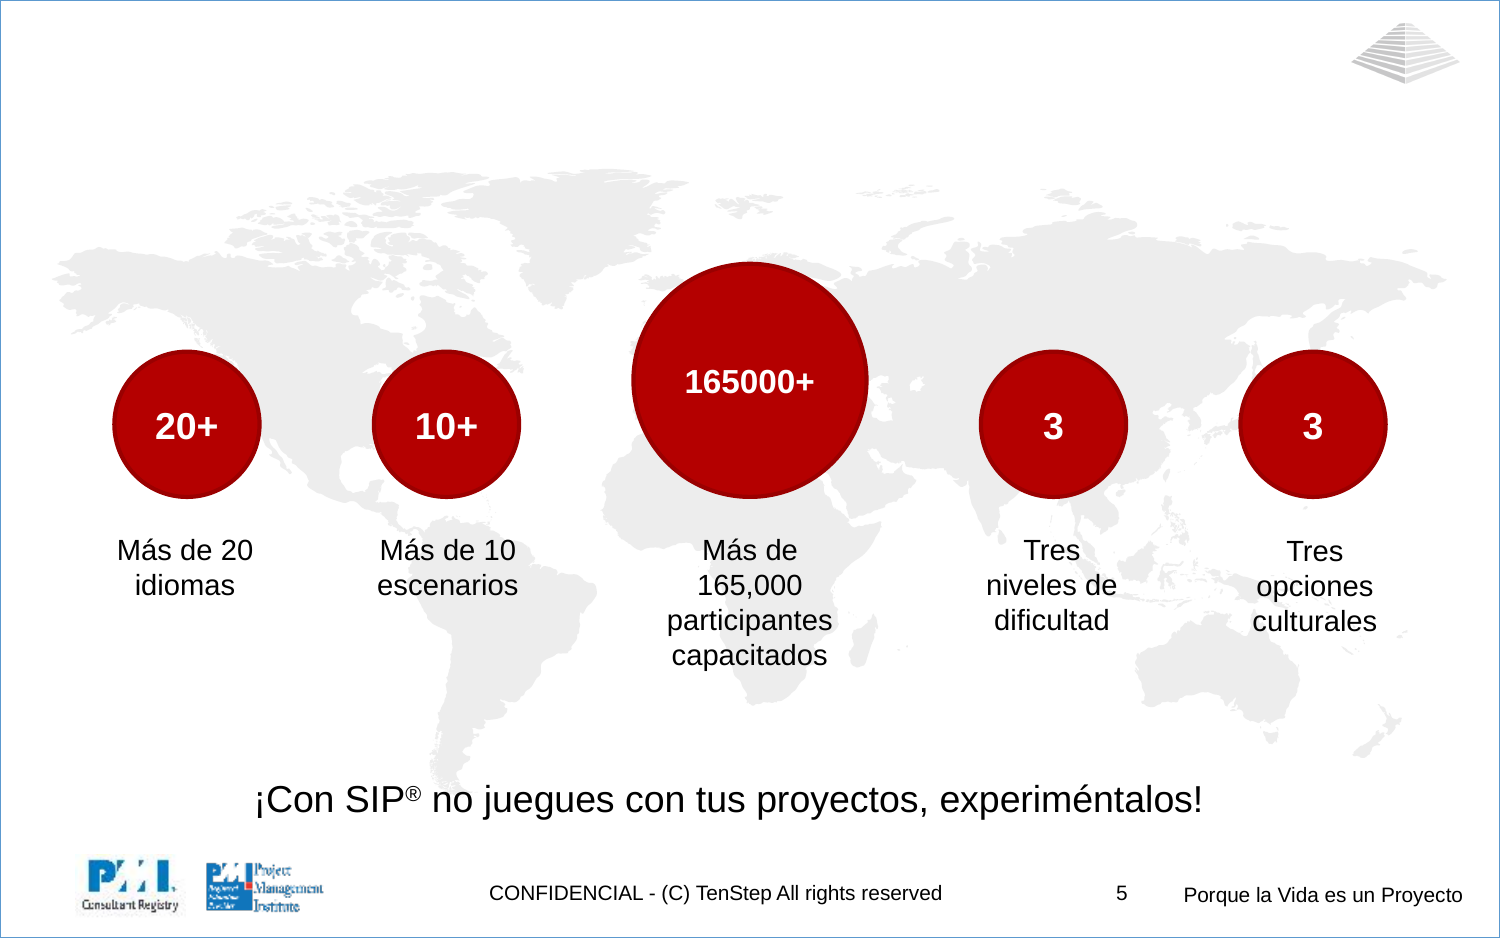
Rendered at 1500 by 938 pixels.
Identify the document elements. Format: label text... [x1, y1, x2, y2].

text_box Tres opciones culturales [1224, 525, 1406, 645]
text_box Tres niveles de dificultad [961, 523, 1143, 644]
text_box 10+ [371, 349, 522, 500]
text_box 3 [1238, 349, 1388, 500]
slide_number 5 [1074, 872, 1169, 923]
text_box 3 [978, 349, 1129, 500]
text_box ¡Con SIP® no juegues con tus proyectos, experiméntalos! [238, 768, 1219, 828]
text_box Más de 20 idiomas [94, 523, 276, 609]
text_box 20+ [112, 349, 262, 500]
footer CONFIDENCIAL - (C) TenStep All rights reserved [340, 872, 1074, 923]
text_box 165000+ [631, 261, 869, 499]
text_box Más de 165,000 participantes capacitados [633, 523, 867, 679]
picture [75, 854, 186, 919]
text_box Más de 10 escenarios [357, 523, 539, 609]
picture [199, 854, 333, 920]
